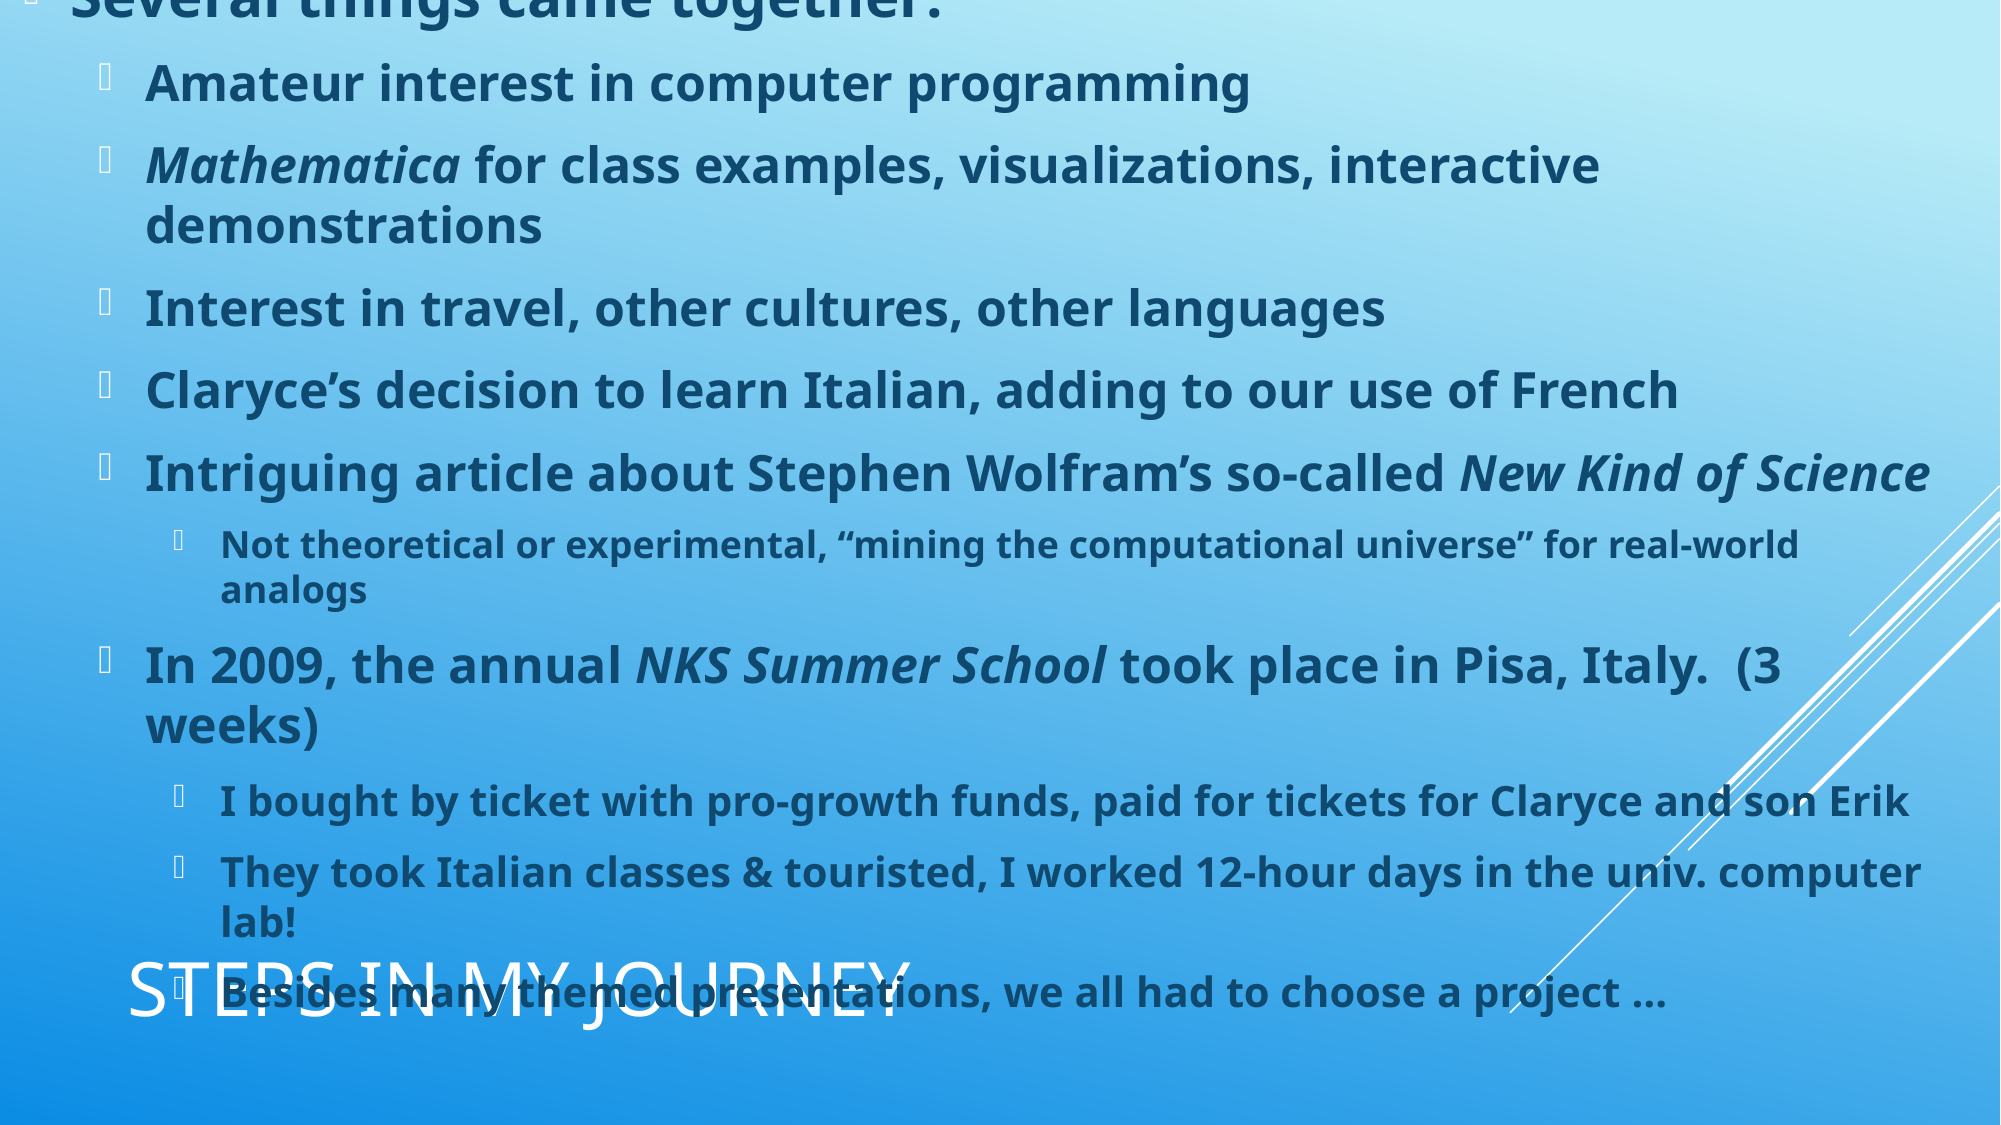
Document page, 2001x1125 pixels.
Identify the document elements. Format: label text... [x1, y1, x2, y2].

title Steps in my journey [112, 934, 1513, 1039]
list Several things came together: Amateur interest in computer programming Mathematica for class examples, visualizations, interactive demonstrations Interest in travel, other cultures, other languages Claryce’s decision to learn Italian, adding to our use of French Intriguing article about Stephen Wolfram’s so-called New Kind of Science Not theoretical or experimental, “mining the computational universe” for real-world analogs In 2009, the annual NKS Summer School took place in Pisa, Italy. (3 weeks) I bought by ticket with pro-growth funds, paid for tickets for Claryce and son Erik They took Italian classes & touristed, I worked 12-hour days in the univ. computer lab! Besides many themed presentations, we all had to choose a project … [8, 41, 1969, 934]
